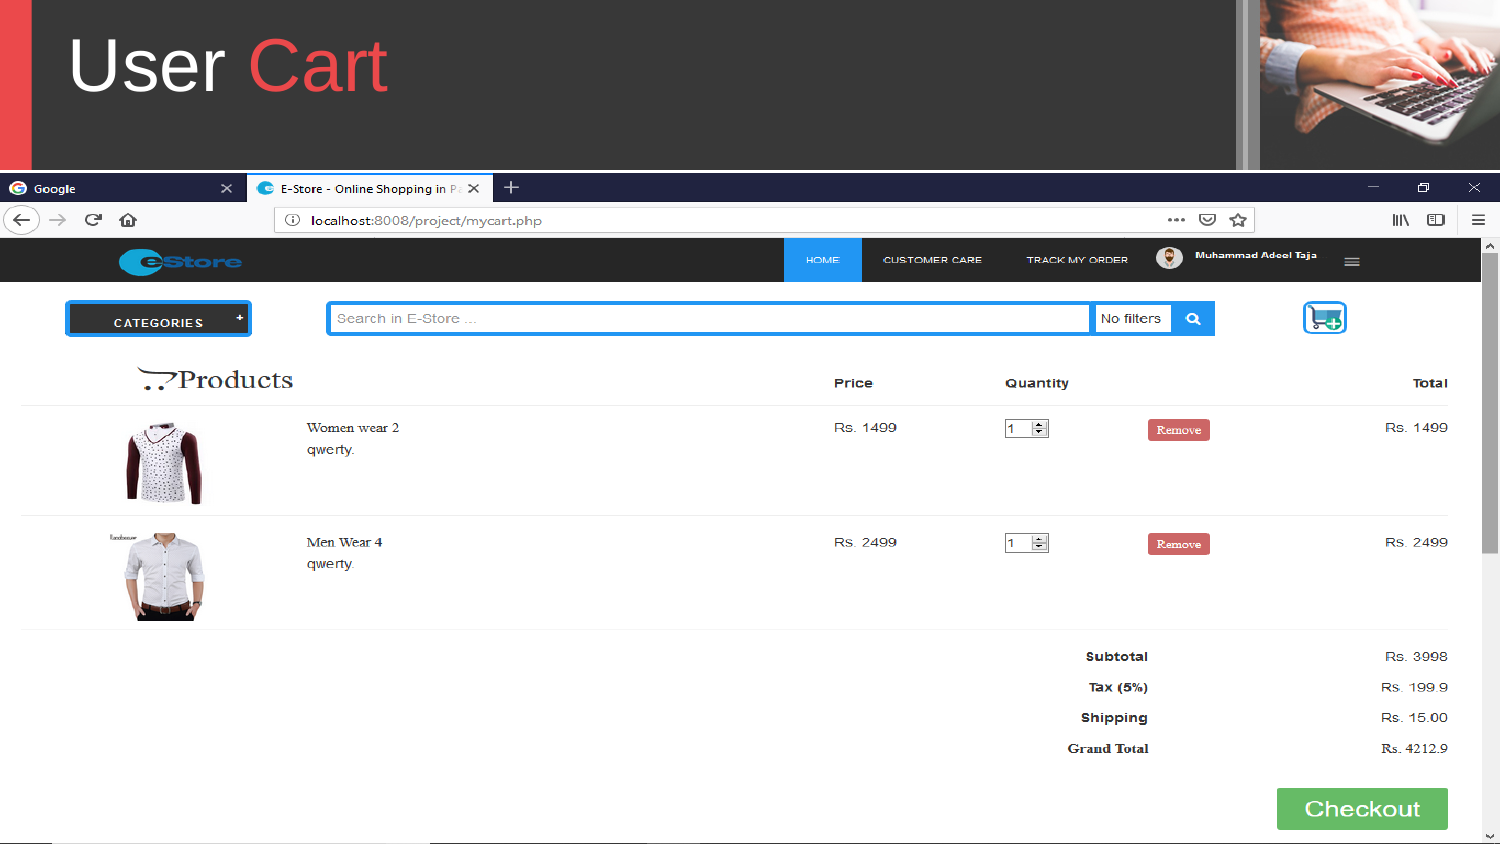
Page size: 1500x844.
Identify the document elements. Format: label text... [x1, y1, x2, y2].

list User Cart [53, 13, 1235, 109]
picture [0, 0, 1500, 844]
